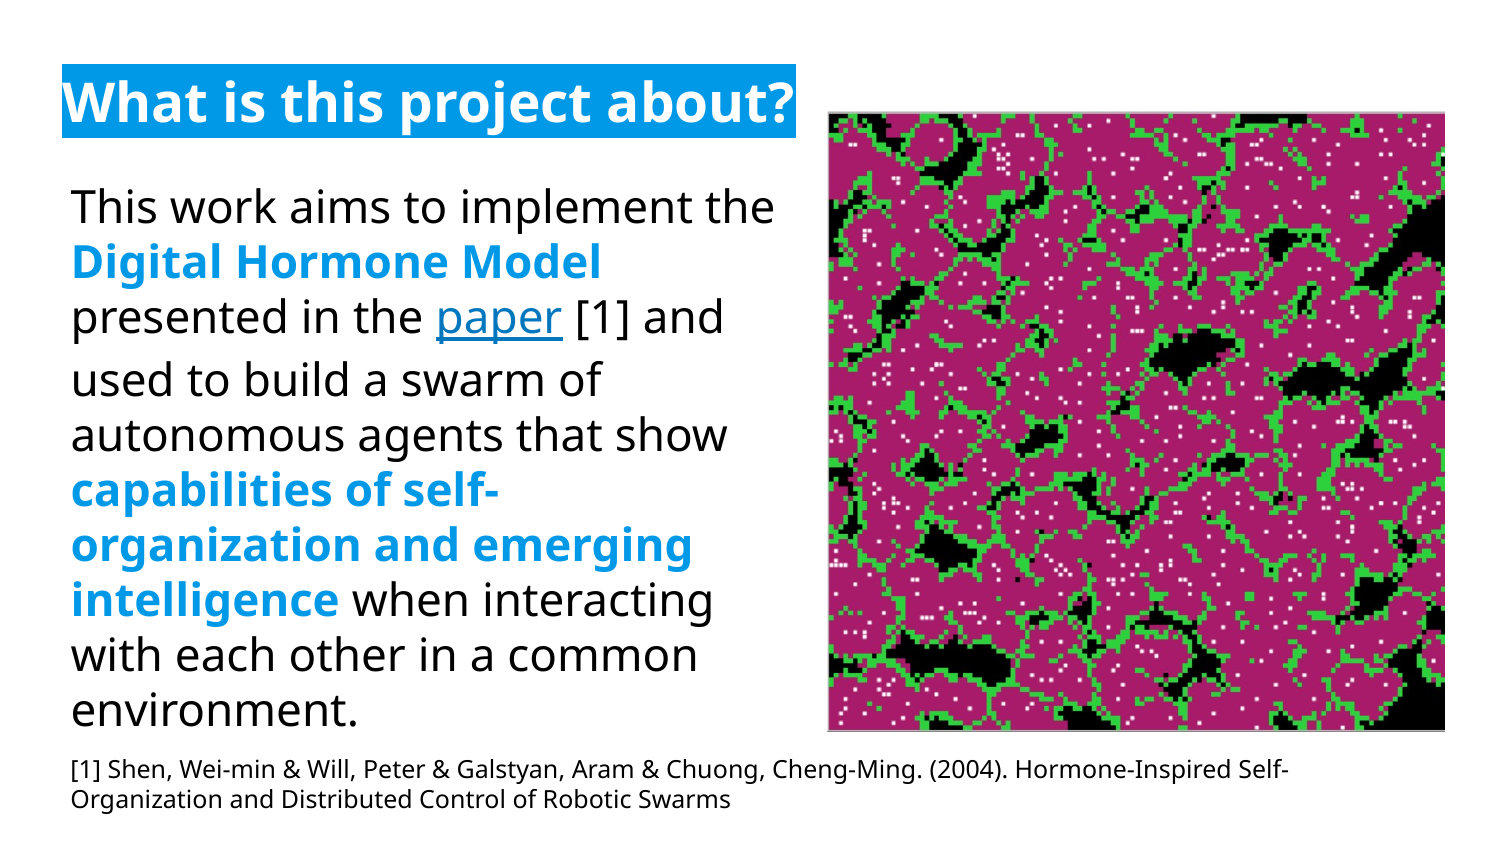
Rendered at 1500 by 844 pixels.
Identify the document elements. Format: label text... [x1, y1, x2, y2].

picture [826, 111, 1445, 733]
text_box [1] Shen, Wei-min & Will, Peter & Galstyan, Aram & Chuong, Cheng-Ming. (2004). Hormone-Inspired Self-Organization and Distributed Control of Robotic Swarms [55, 746, 1426, 821]
subtitle This work aims to implement the Digital Hormone Model presented in the paper [1] and used to build a swarm of autonomous agents that show capabilities of self-organization and emerging intelligence when interacting with each other in a common environment. [55, 162, 800, 684]
title What is this project about? [47, 52, 953, 149]
